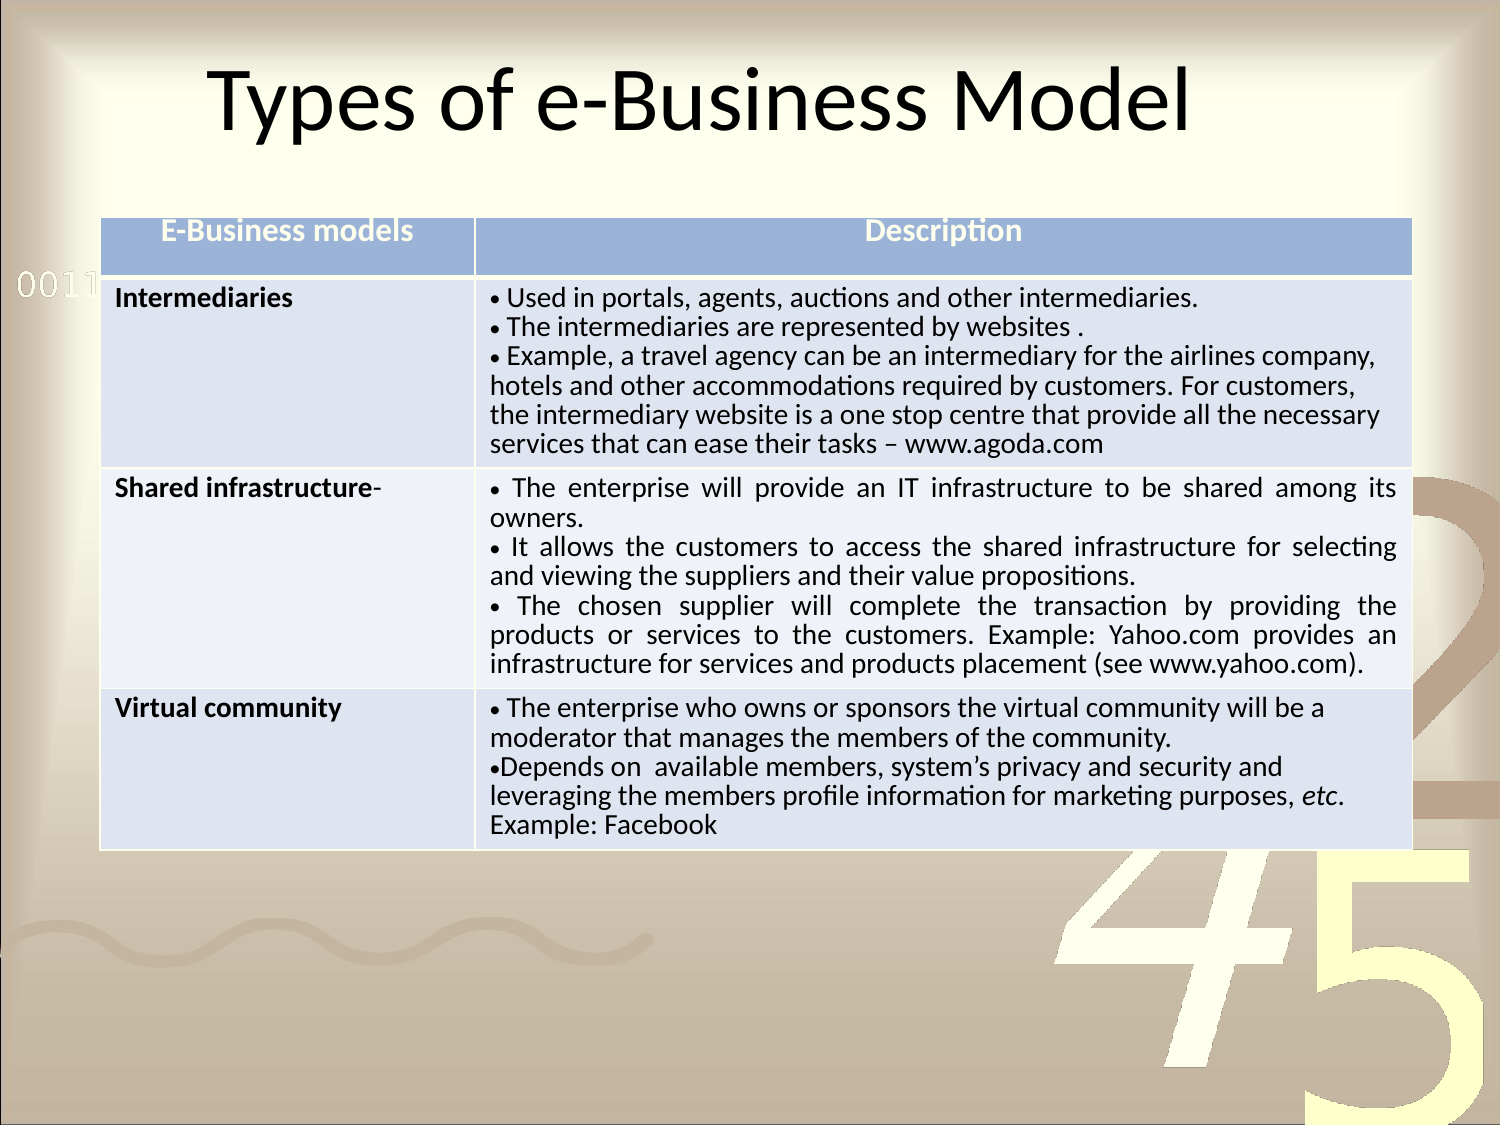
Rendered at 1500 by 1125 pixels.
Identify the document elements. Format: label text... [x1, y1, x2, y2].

table_cell Shared infrastructure- [101, 469, 474, 688]
table_cell Virtual community [101, 689, 474, 849]
table_cell The enterprise will provide an IT infrastructure to be shared among its owners. It allows the customers to access the shared infrastructure for selecting and viewing the suppliers and their value propositions. The chosen supplier will complete the transaction by providing the products or services to the customers. Example: Yahoo.com provides an infrastructure for services and products placement (see www.yahoo.com). [476, 469, 1412, 688]
picture [0, 0, 1500, 1125]
title Types of e-Business Model [87, 0, 1313, 188]
table_header Description [476, 218, 1412, 275]
table_cell The enterprise who owns or sponsors the virtual community will be a moderator that manages the members of the community. Depends on available members, system’s privacy and security and leveraging the members profile information for marketing purposes, etc. Example: Facebook [476, 689, 1412, 849]
table_cell Intermediaries [101, 280, 474, 467]
table_header E-Business models [101, 218, 474, 275]
table_cell Used in portals, agents, auctions and other intermediaries. The intermediaries are represented by websites . Example, a travel agency can be an intermediary for the airlines company, hotels and other accommodations required by customers. For customers, the intermediary website is a one stop centre that provide all the necessary services that can ease their tasks – www.agoda.com [476, 280, 1412, 467]
